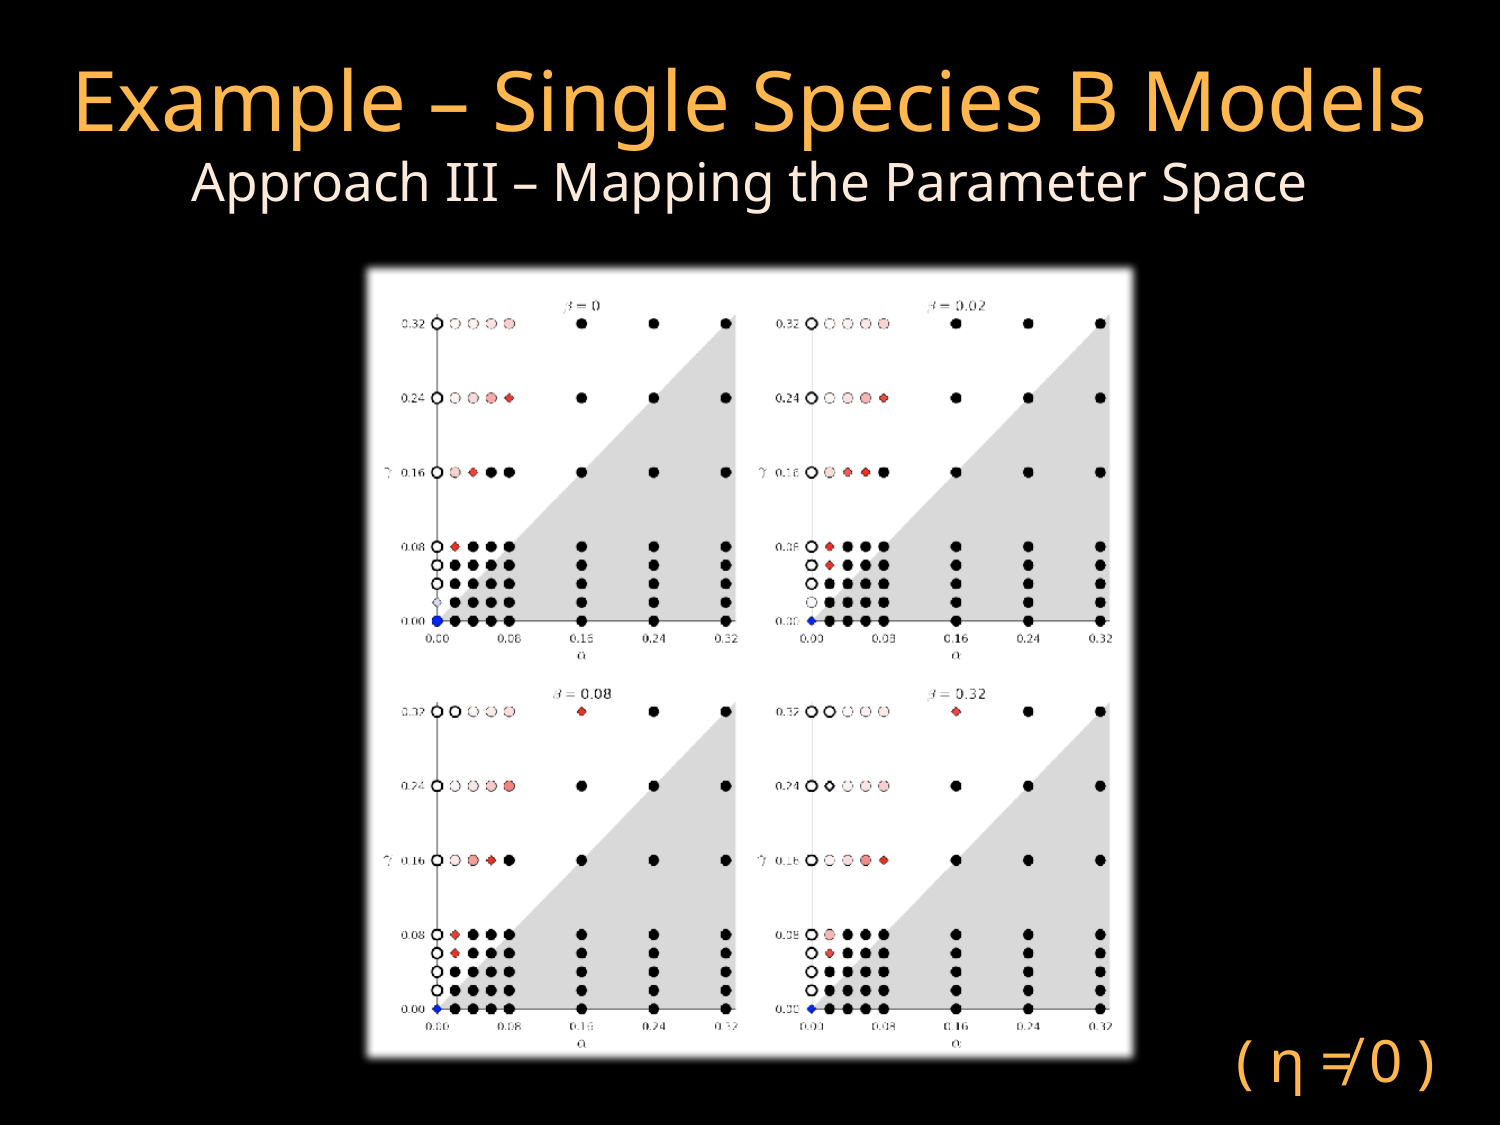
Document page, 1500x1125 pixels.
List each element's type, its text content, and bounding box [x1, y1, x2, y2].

text_box Example – Single Species B Models Approach III – Mapping the Parameter Space [0, 0, 1500, 261]
picture [359, 259, 1141, 1067]
text_box ( η ≠ 0 ) [1171, 1016, 1500, 1102]
